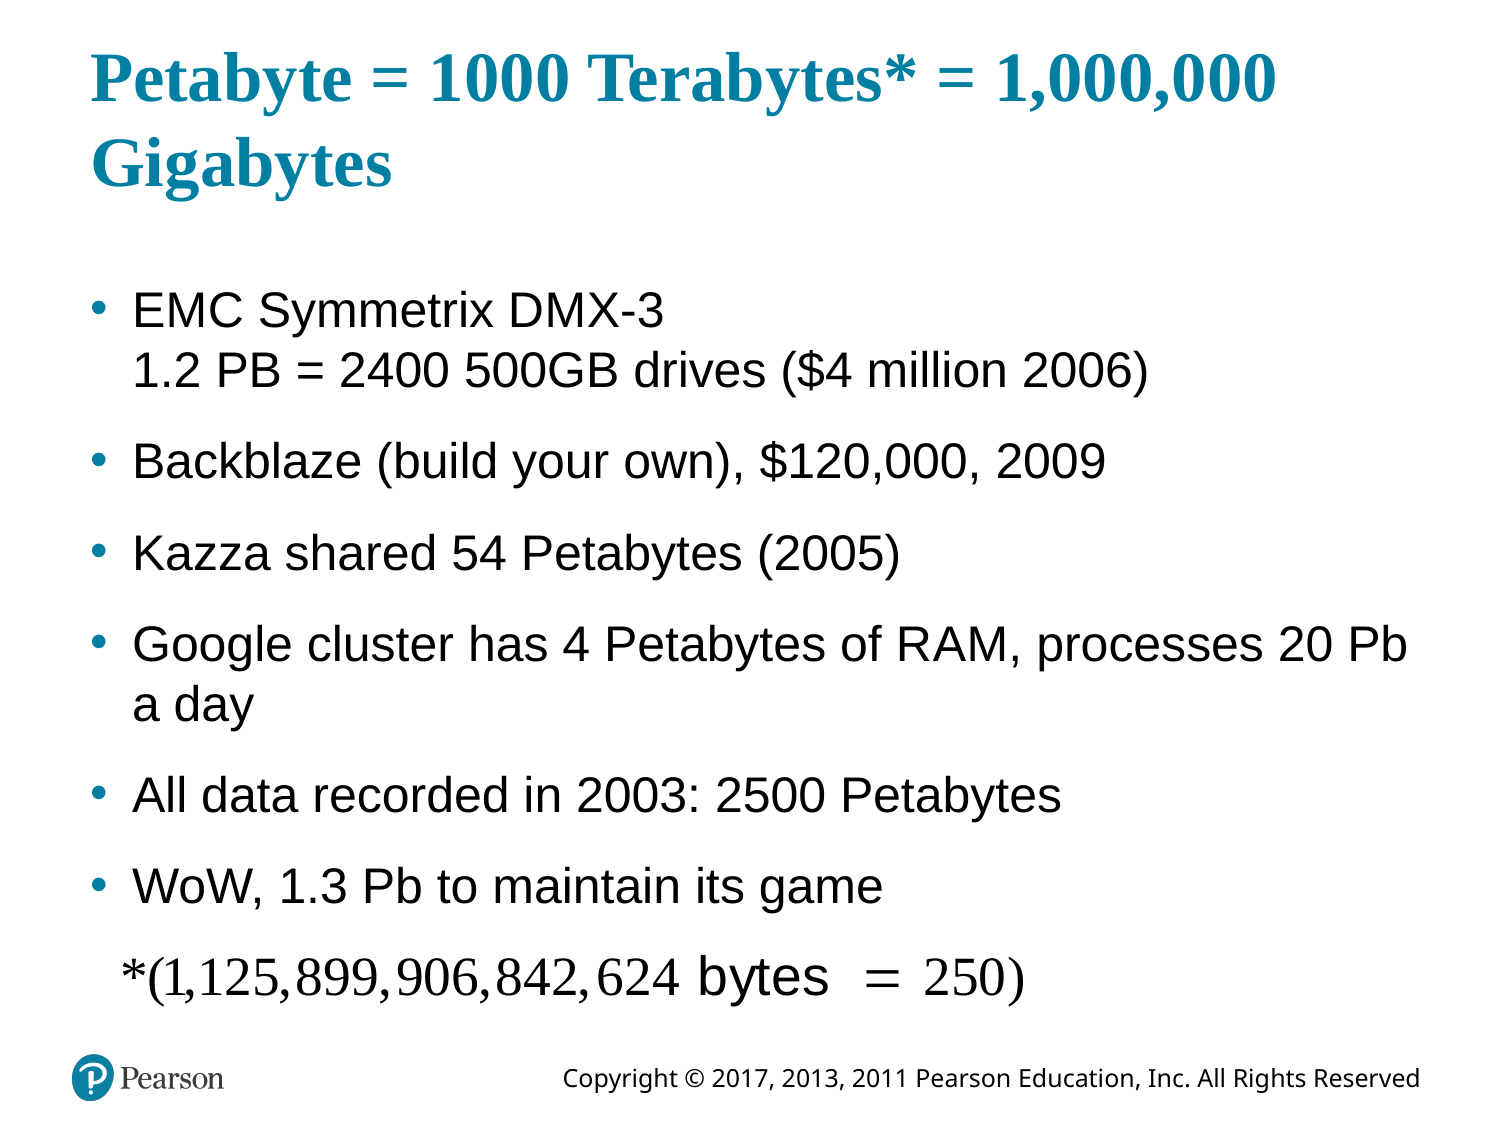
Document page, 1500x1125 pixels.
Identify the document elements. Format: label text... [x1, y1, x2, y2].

list E M C Symmetrix D M X-3 1.2 PB = 2400 500GB drives ($4 million 2006) Backblaze (build your own), $120,000, 2009 Kazza shared 54 Petabytes (2005) Google cluster has 4 Petabytes of R A M, processes 20 Pb a day All data recorded in 2003: 2500 Petabytes WoW, 1.3 Pb to maintain its game [75, 262, 1425, 922]
title Petabyte = 1000 Terabytes* = 1,000,000 Gigabytes [75, 35, 1425, 216]
picture [80, 1063, 106, 1088]
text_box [118, 947, 1032, 1015]
picture [72, 1087, 83, 1101]
picture [98, 1054, 224, 1101]
picture [72, 1054, 88, 1070]
